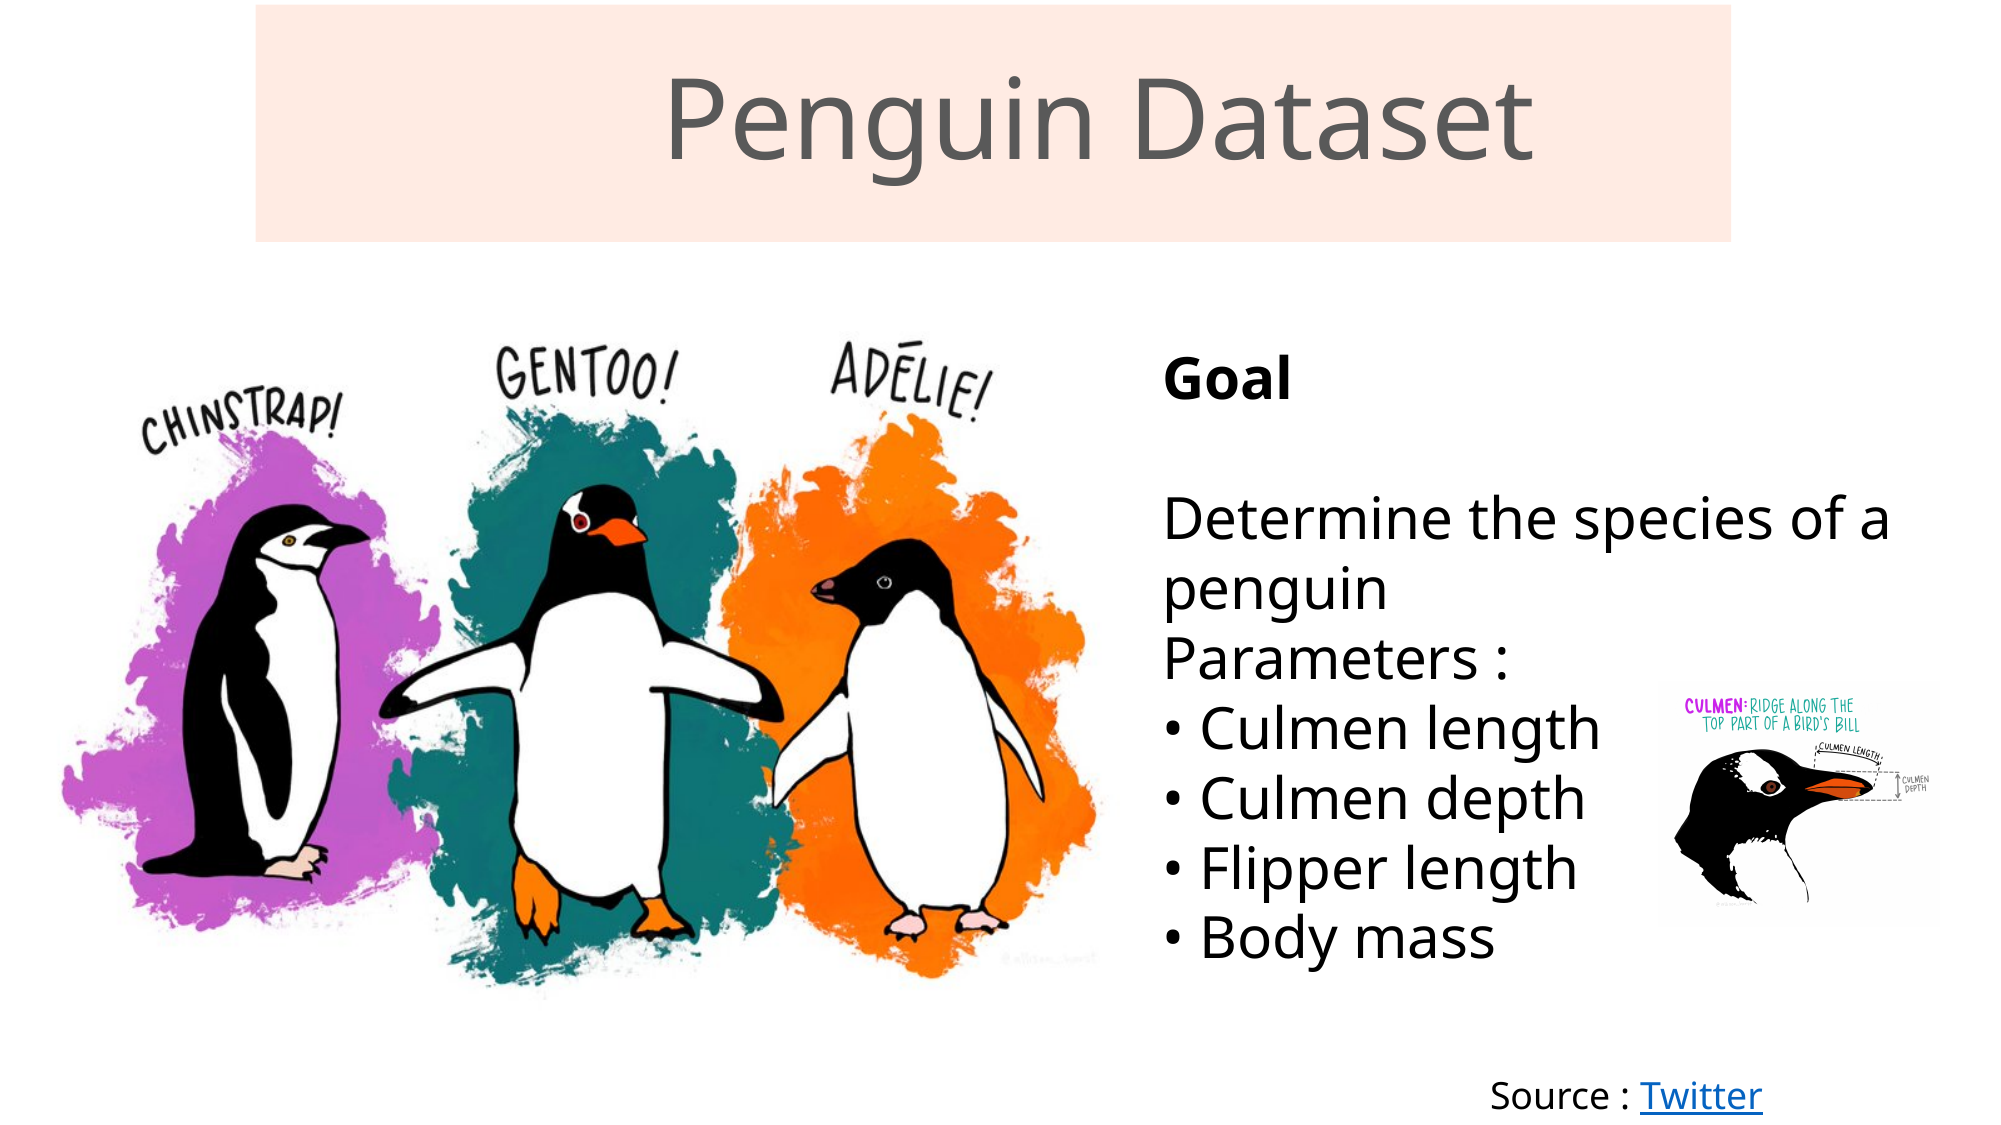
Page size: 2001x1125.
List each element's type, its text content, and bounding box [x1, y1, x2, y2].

picture [1658, 681, 1940, 927]
title Penguin Dataset [255, 4, 1732, 242]
text_box Source : Twitter [1475, 1064, 1883, 1125]
picture [18, 299, 1145, 1023]
text_box Goal Determine the species of a penguin Parameters : • Culmen length • Culmen depth • Flipper length • Body mass [1147, 333, 1940, 1024]
